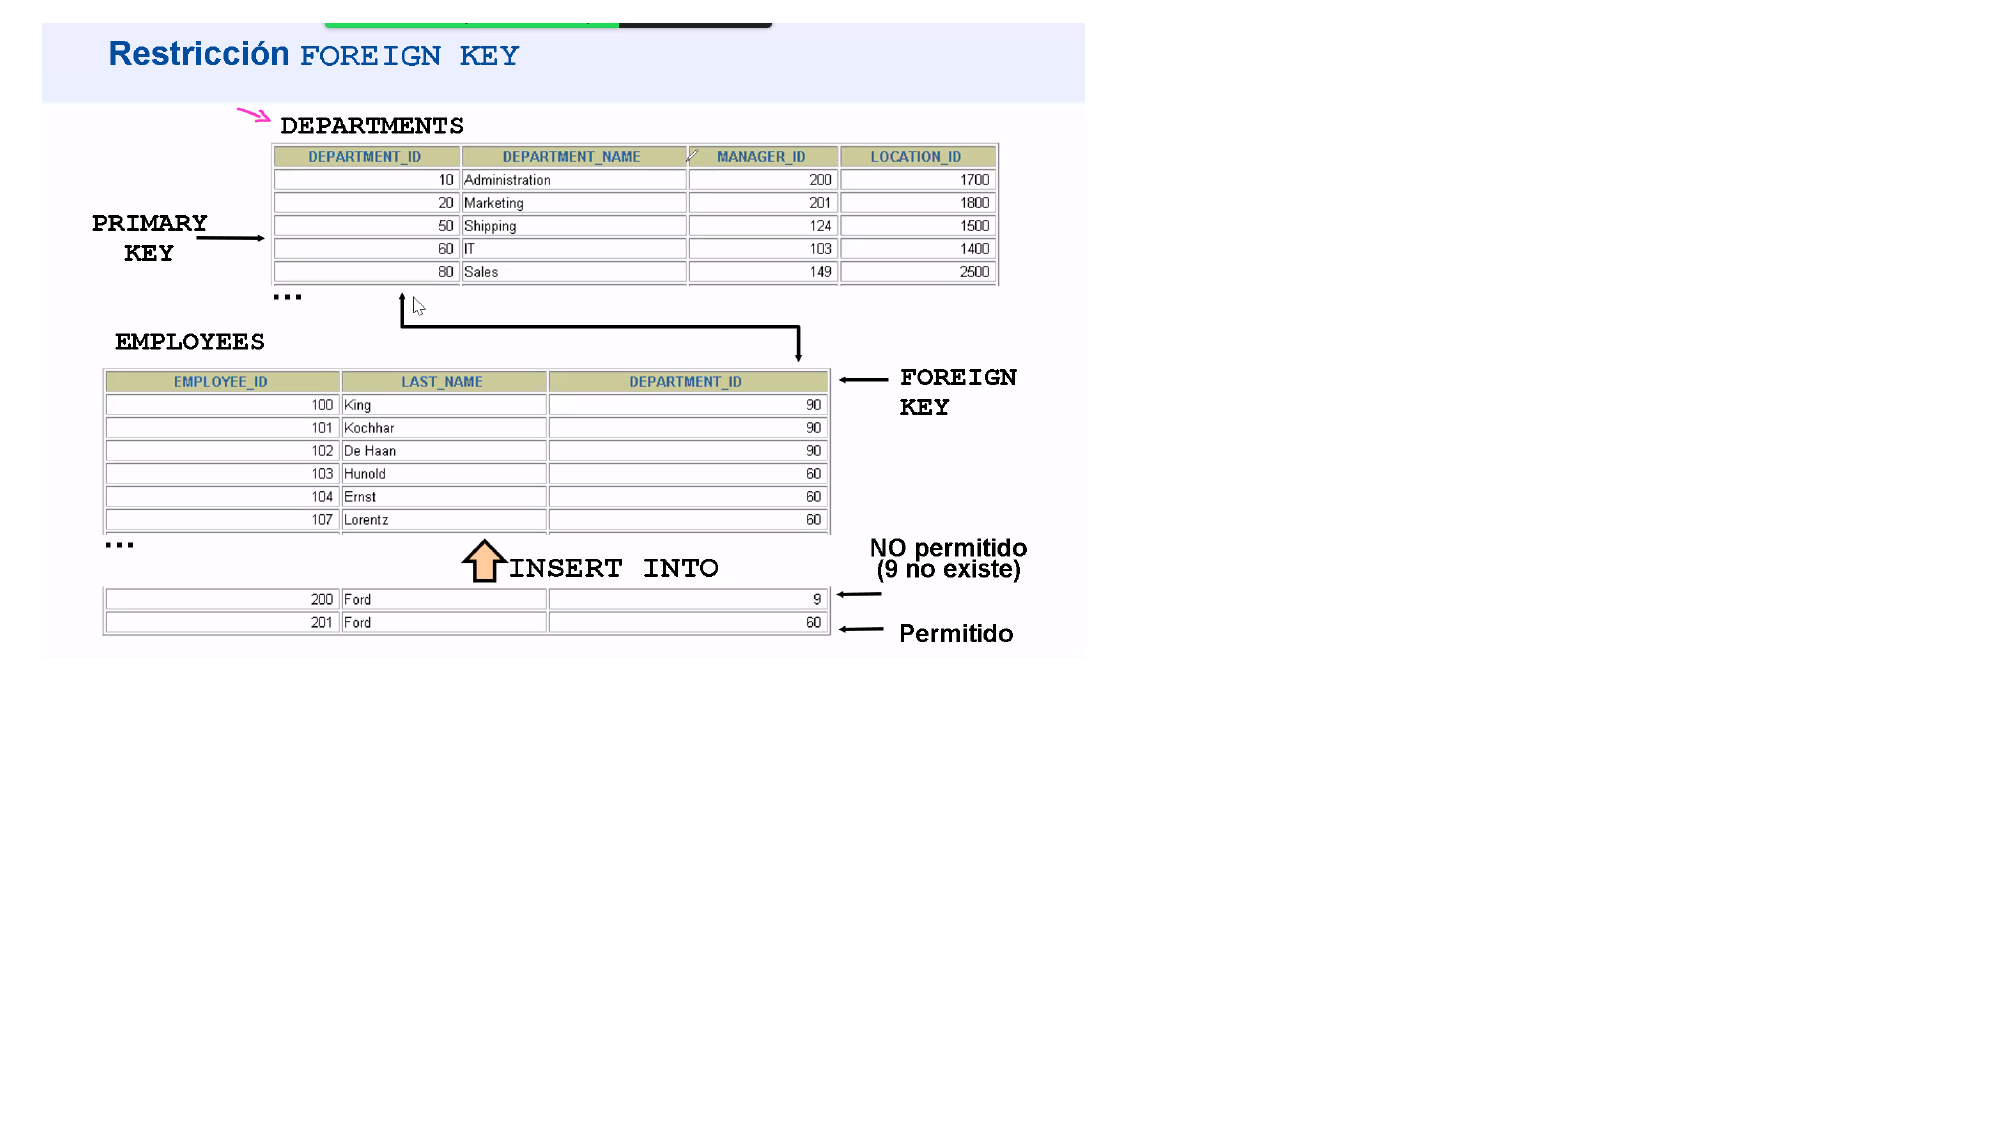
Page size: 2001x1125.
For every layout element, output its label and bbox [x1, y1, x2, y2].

picture [42, 23, 1085, 658]
